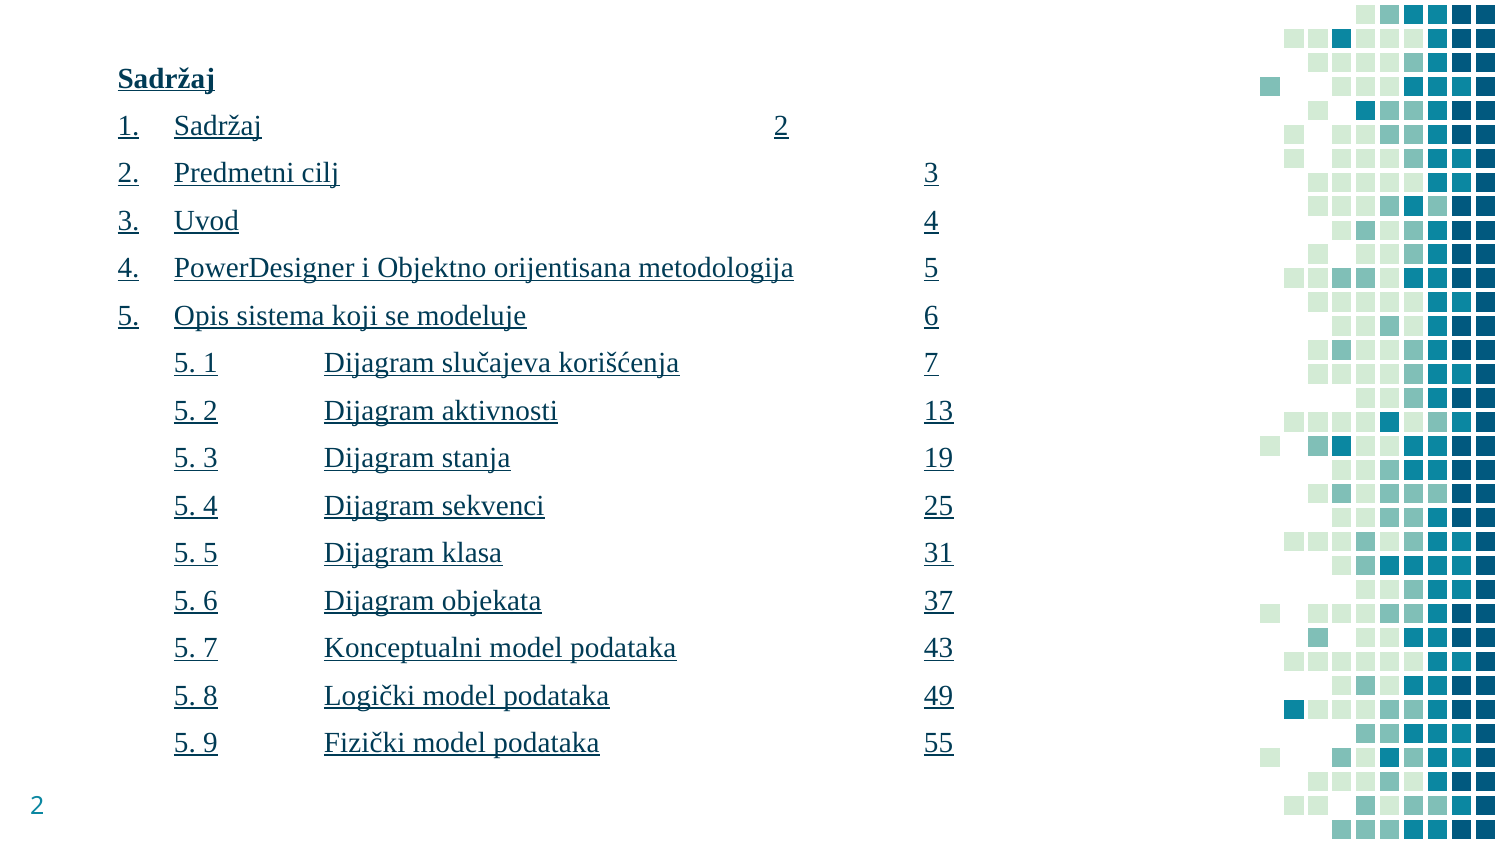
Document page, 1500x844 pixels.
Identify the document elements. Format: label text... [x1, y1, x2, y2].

slide_number 2 [15, 774, 105, 839]
list Sadržaj 1. Sadržaj 2 2. Predmetni cilj 3 3. Uvod 4 4. PowerDesigner i Objektno orijentisana metodologija 5 5. Opis sistema koji se modeluje 6 5. 1 Dijagram slučajeva korišćenja 7 5. 2 Dijagram aktivnosti 13 5. 3 Dijagram stanja 19 5. 4 Dijagram sekvenci 25 5. 5 Dijagram klasa 31 5. 6 Dijagram objekata 37 5. 7 Konceptualni model podataka 43 5. 8 Logički model podataka 49 5. 9 Fizički model podataka 55 [83, 43, 1220, 825]
